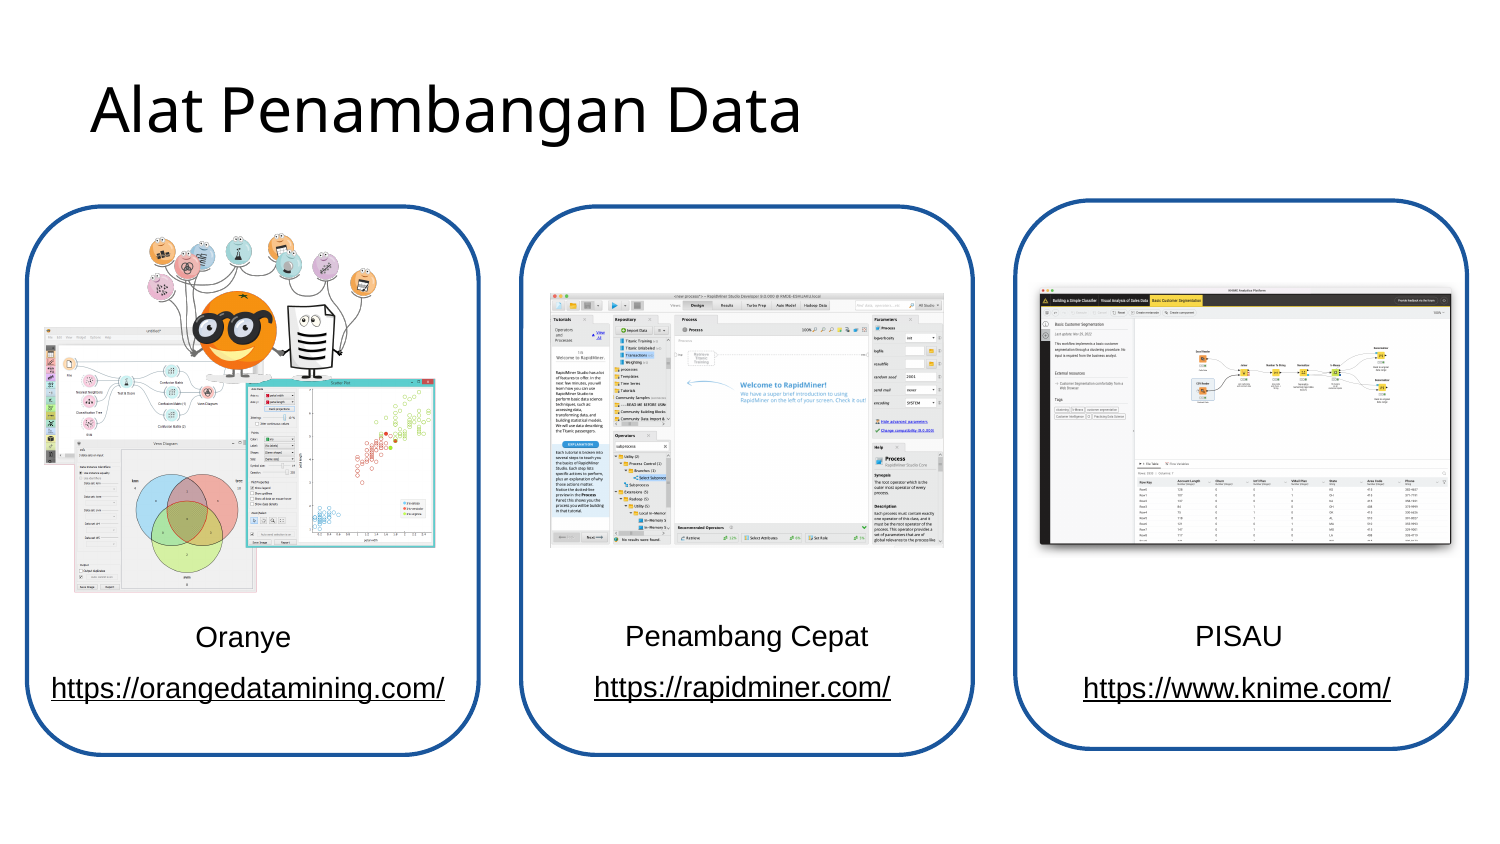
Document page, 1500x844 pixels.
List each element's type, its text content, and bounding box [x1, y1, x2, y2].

text_box https://rapidminer.com/ [520, 660, 973, 711]
text_box Oranye [180, 610, 307, 661]
title Alat Penambangan Data [75, 67, 1425, 147]
text_box [31, 712, 474, 757]
picture [1027, 282, 1463, 558]
text_box [519, 204, 975, 697]
picture [550, 292, 944, 548]
text_box PISAU [1180, 609, 1298, 660]
text_box Penambang Cepat [610, 610, 884, 660]
text_box https://www.knime.com/ [1015, 661, 1467, 712]
text_box [24, 204, 481, 696]
text_box [1013, 198, 1470, 692]
picture [43, 232, 437, 593]
text_box https://orangedatamining.com/ [26, 661, 479, 712]
text_box [525, 711, 969, 757]
text_box [1023, 712, 1459, 751]
